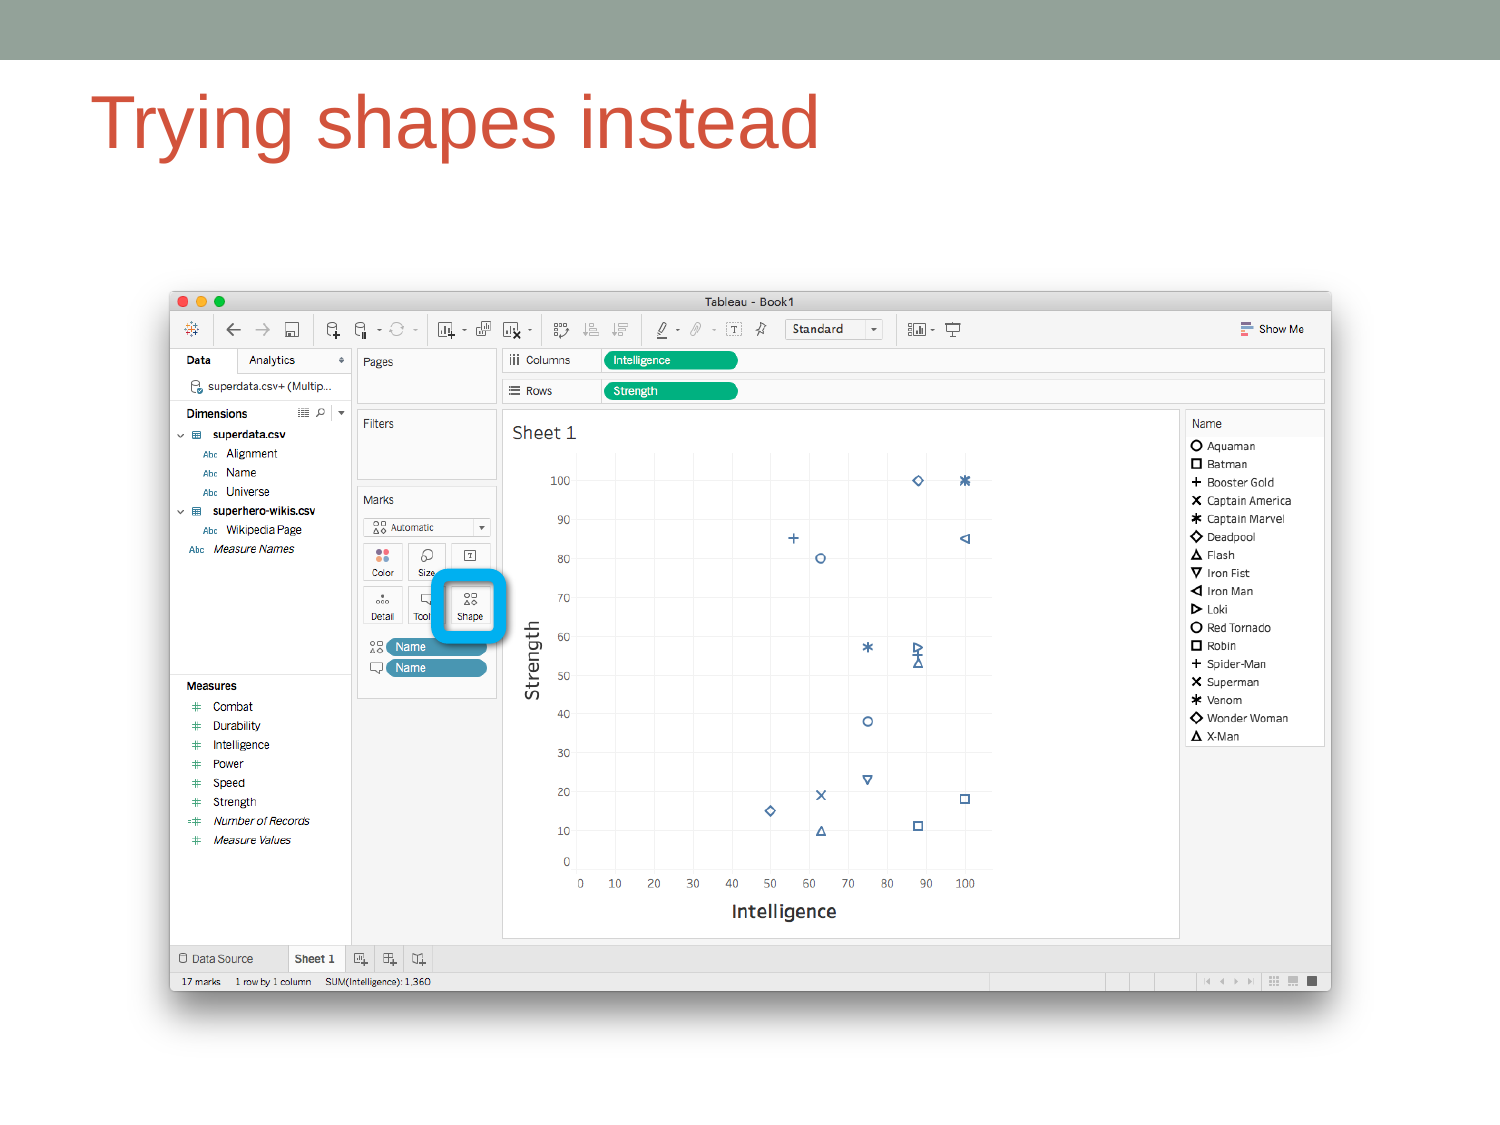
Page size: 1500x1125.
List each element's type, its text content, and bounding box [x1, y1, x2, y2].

title Trying shapes instead [75, 37, 1425, 200]
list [119, 262, 1381, 1063]
